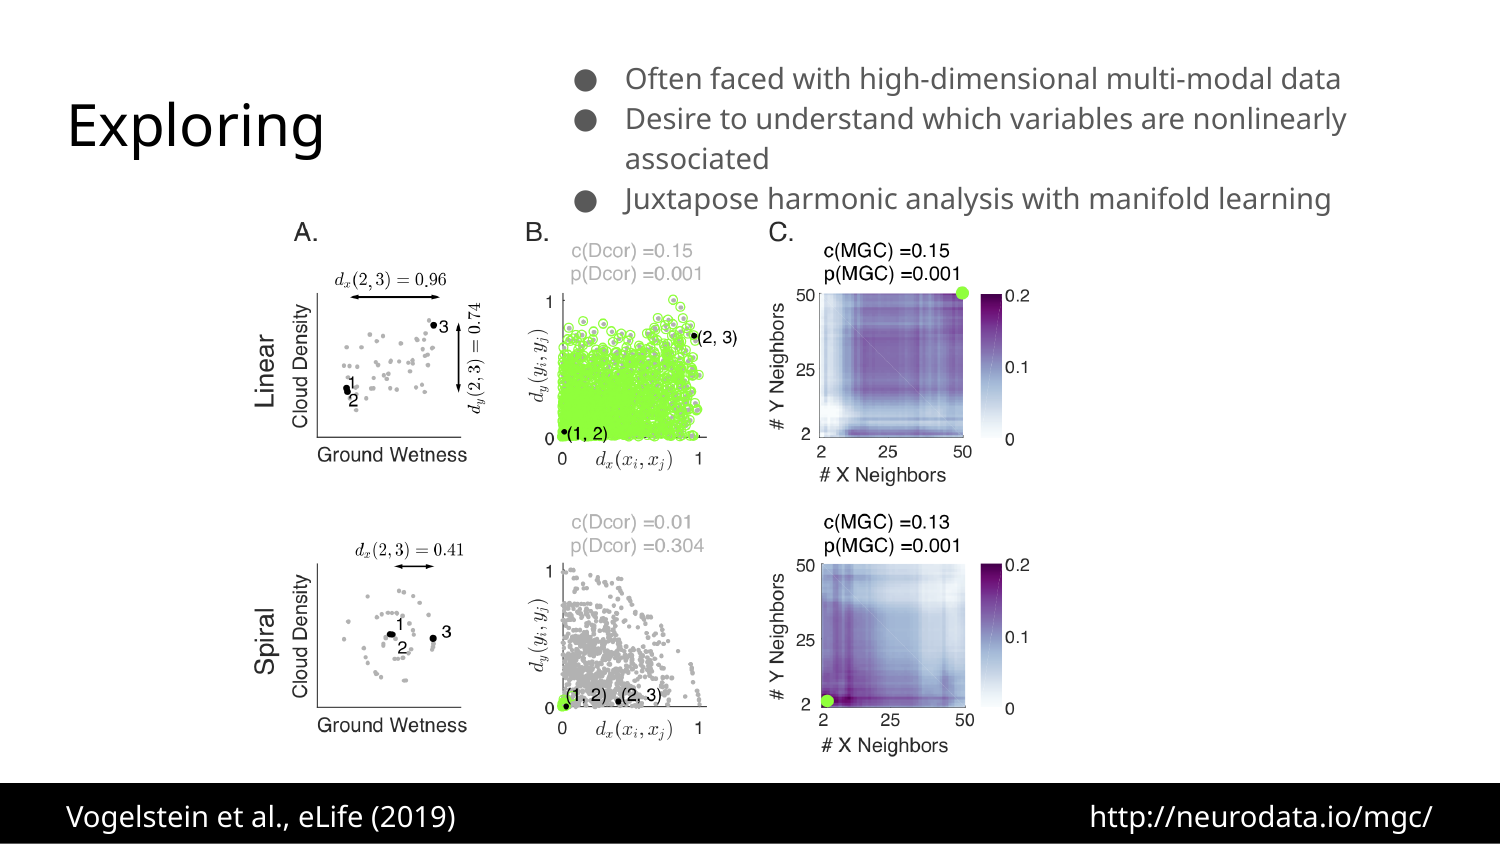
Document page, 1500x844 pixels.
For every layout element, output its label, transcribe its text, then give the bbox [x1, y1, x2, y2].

title Exploring [51, 72, 534, 167]
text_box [0, 782, 1500, 844]
picture [242, 211, 1039, 763]
list Often faced with high-dimensional multi-modal data Desire to understand which variables are nonlinearly associated Juxtapose harmonic analysis with manifold learning [534, 39, 1487, 224]
